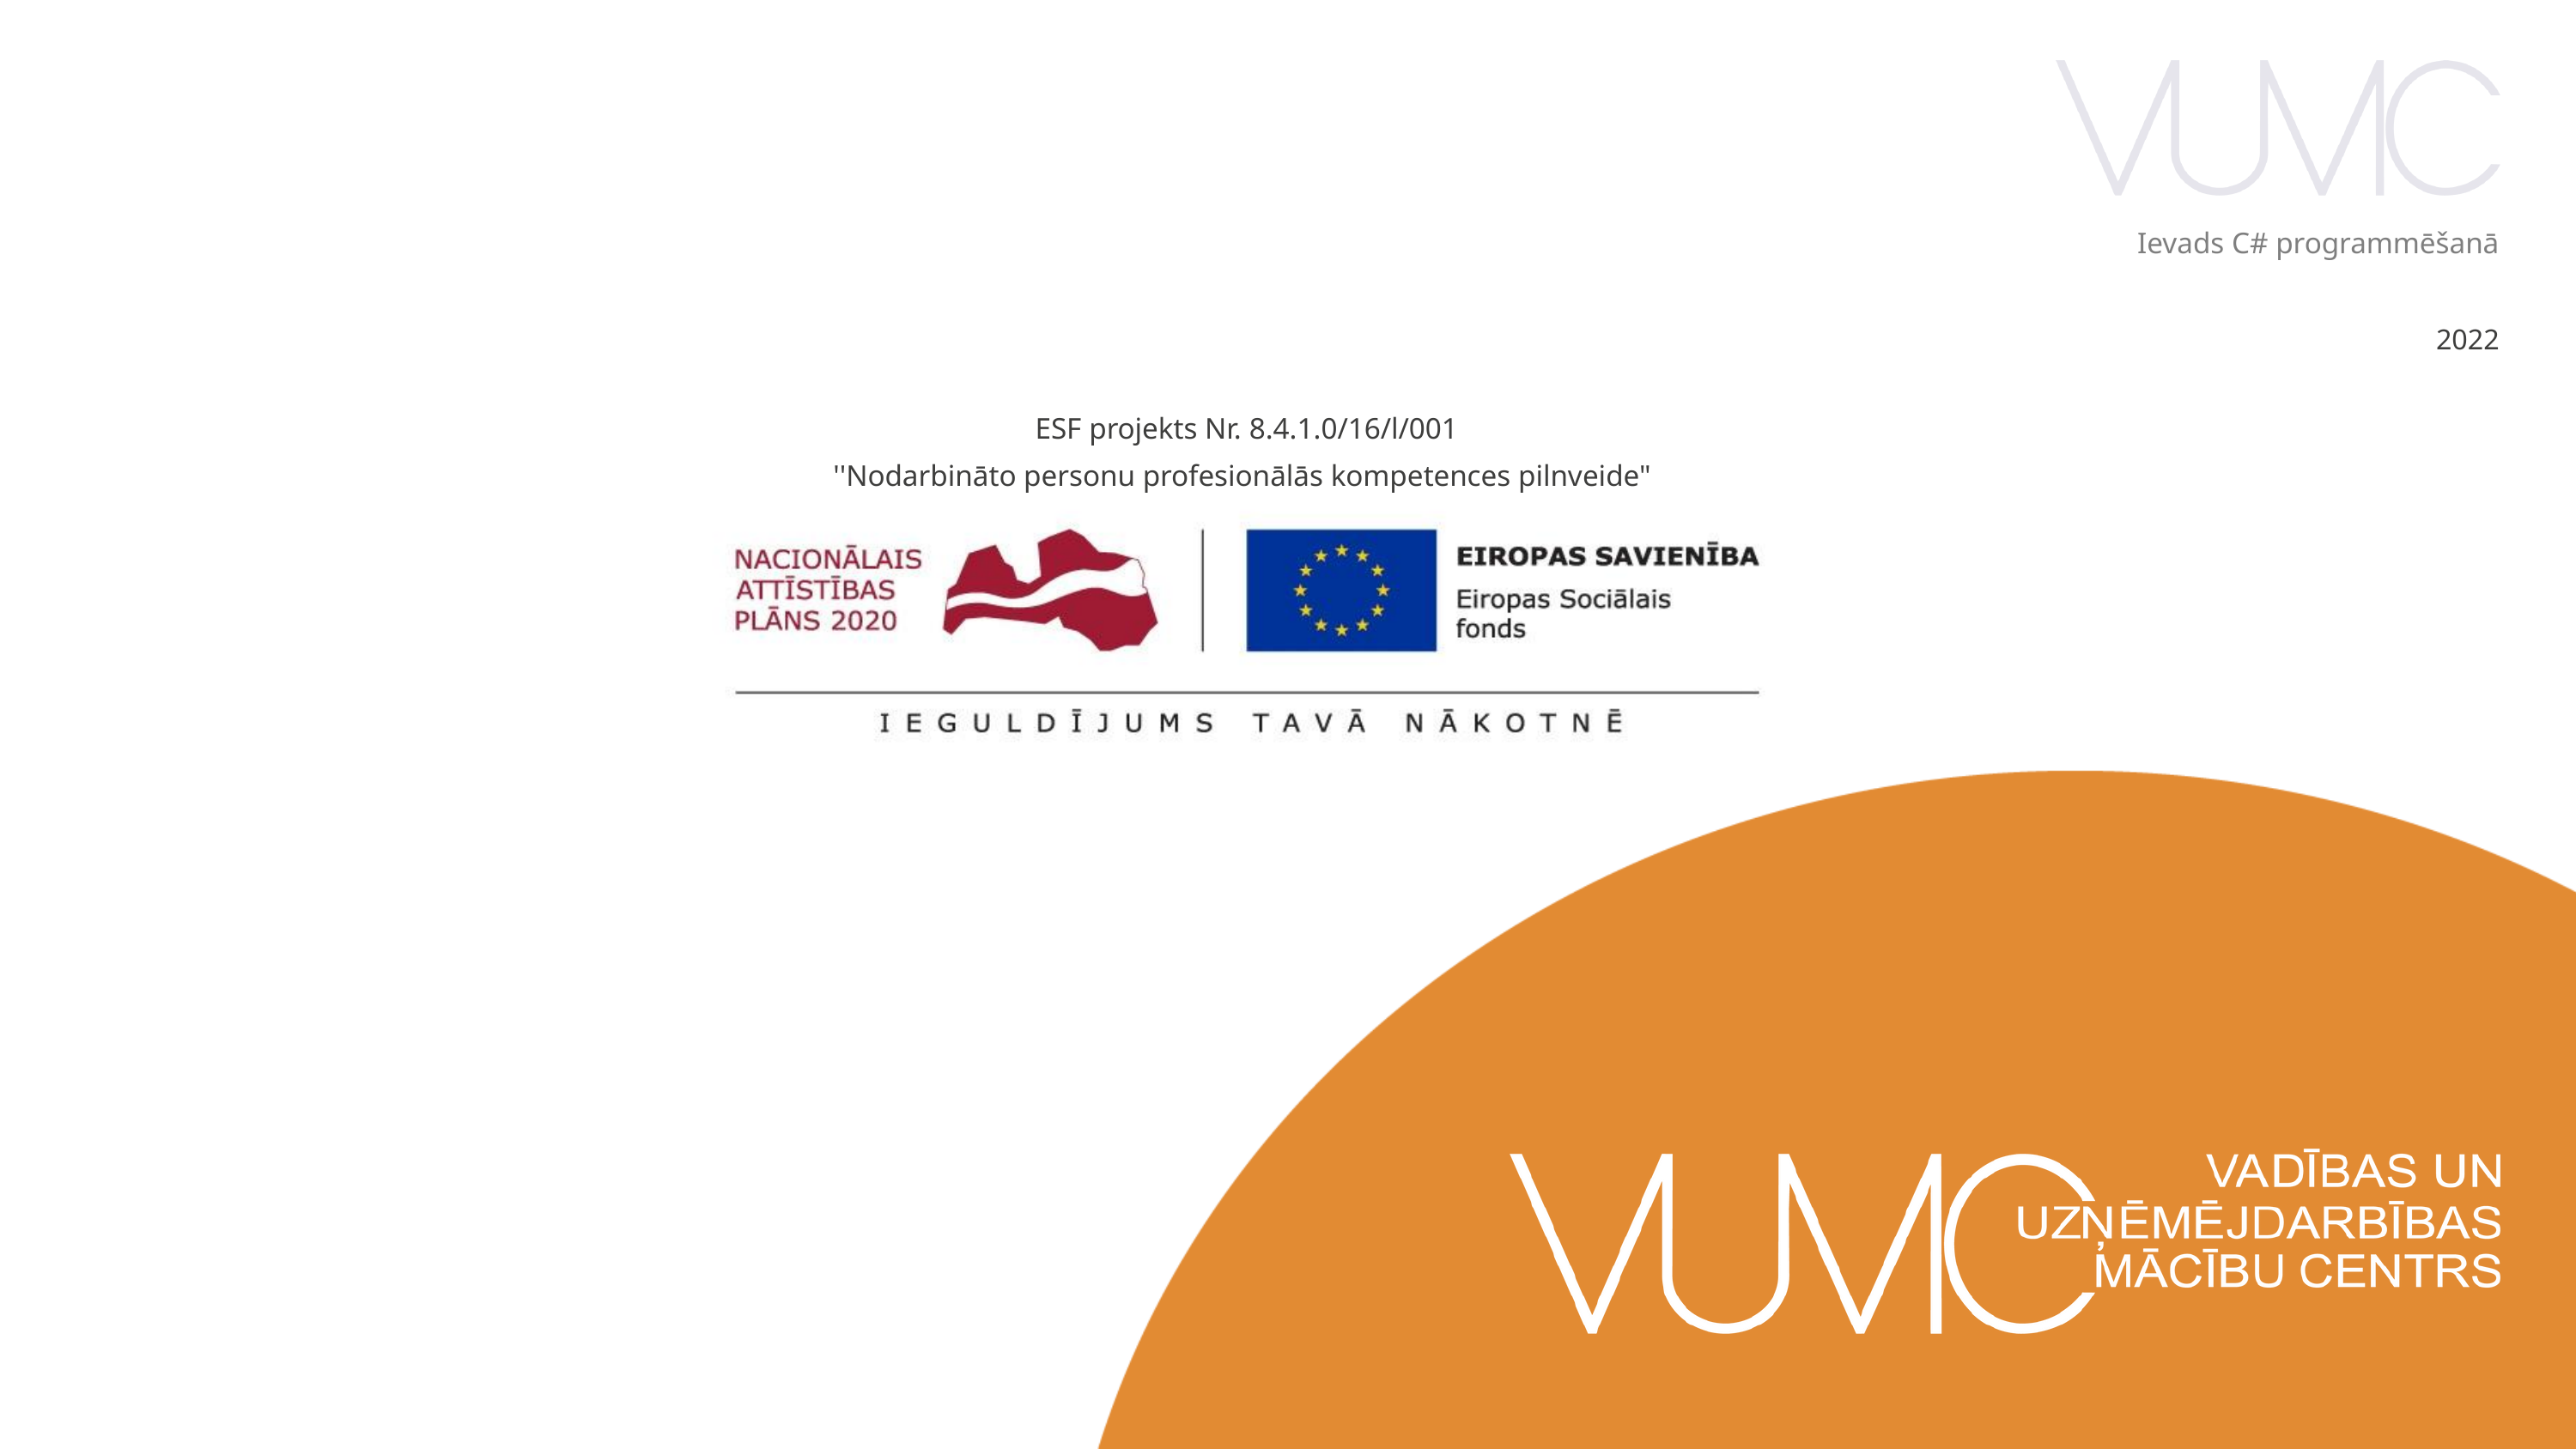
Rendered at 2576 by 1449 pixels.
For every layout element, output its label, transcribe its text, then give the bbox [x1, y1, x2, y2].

picture [0, 0, 2576, 1449]
text_box ESF projekts Nr. 8.4.1.0/16/l/001 ''Nodarbināto personu profesionālās kompetences pilnveide" [806, 396, 1687, 488]
text_box Ievads C# programmēšanā 2022 [1767, 225, 2500, 355]
